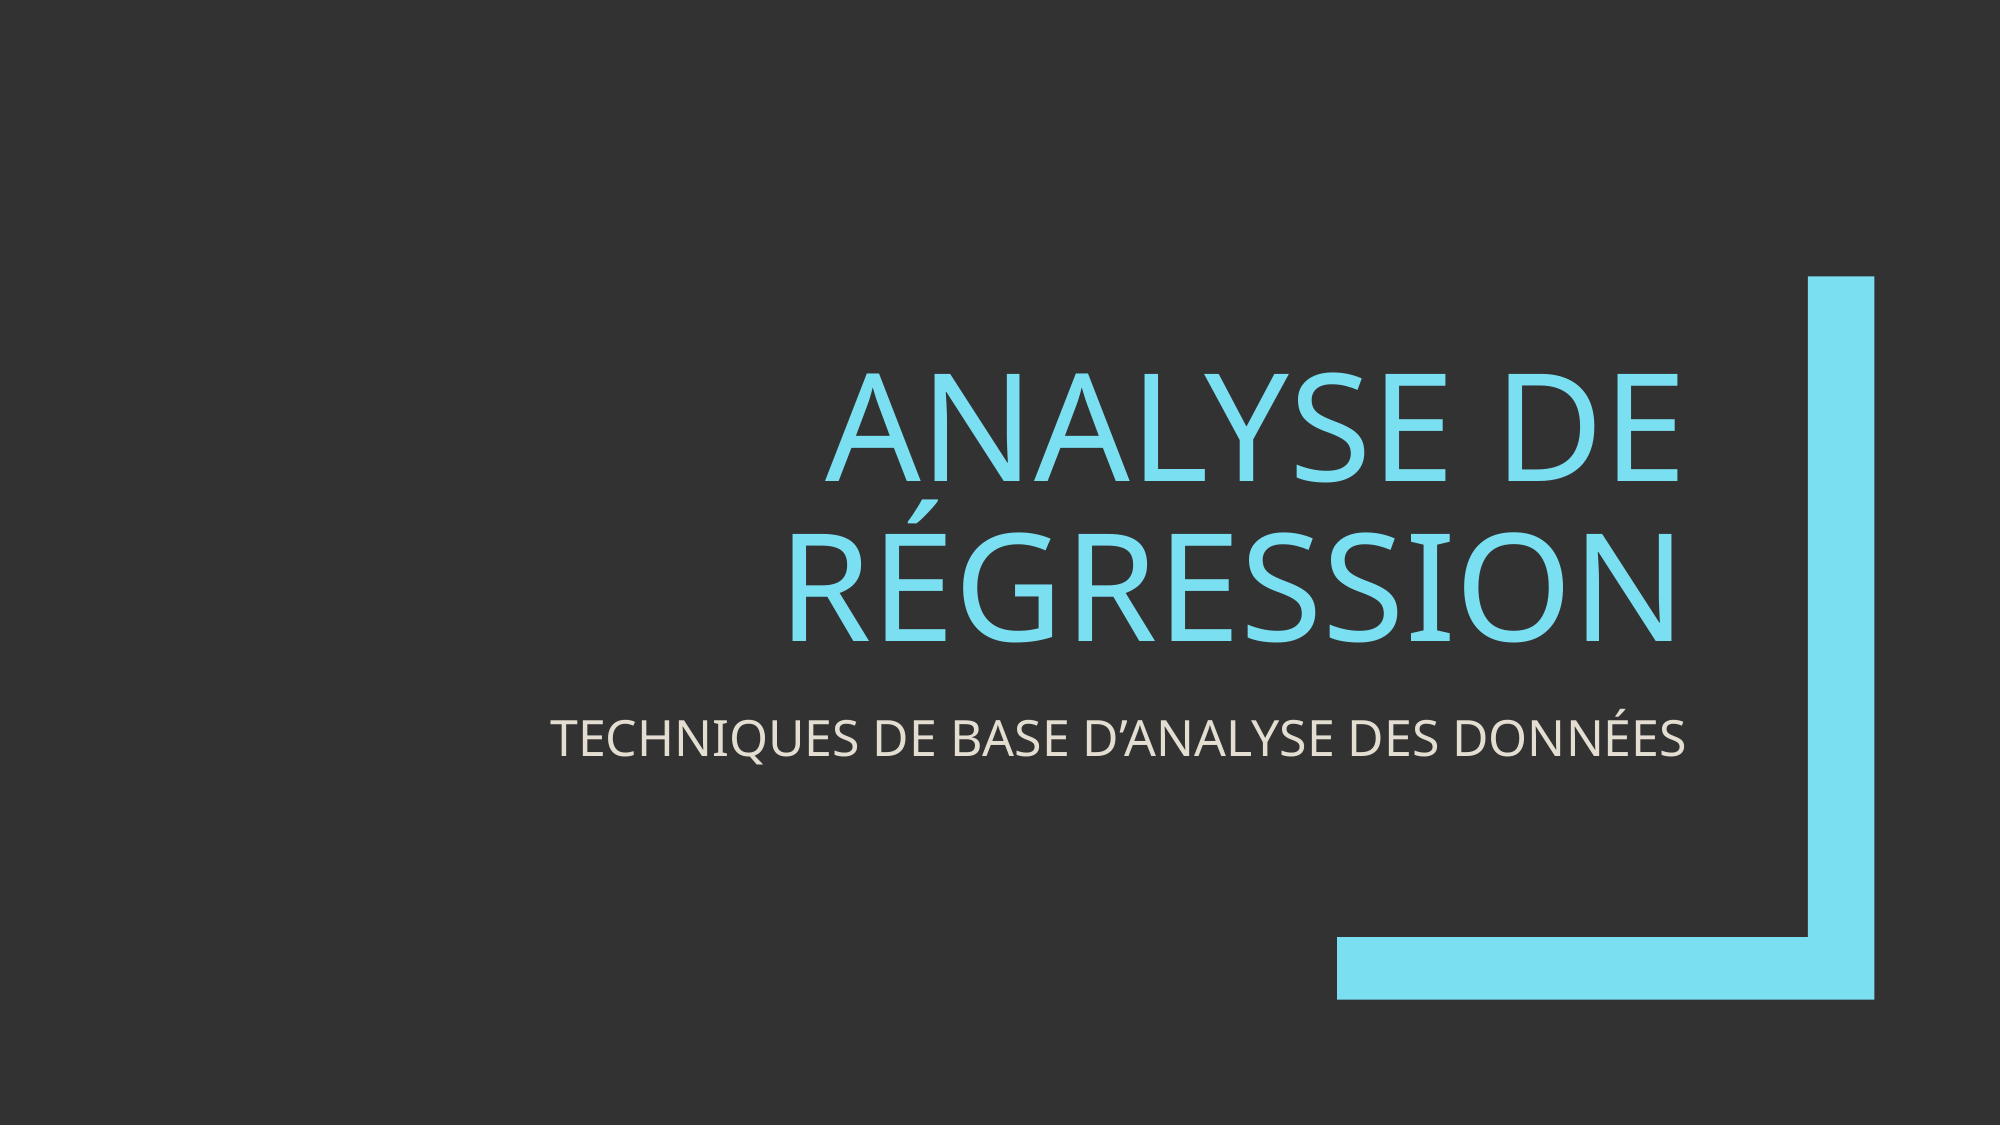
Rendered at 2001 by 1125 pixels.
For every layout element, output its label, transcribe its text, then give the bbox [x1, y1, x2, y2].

title ANALYSE DE RÉGRESSION [125, 213, 1703, 682]
list TECHNIQUES DE BASE D’ANALYSE DES DONNÉES [125, 691, 1703, 880]
